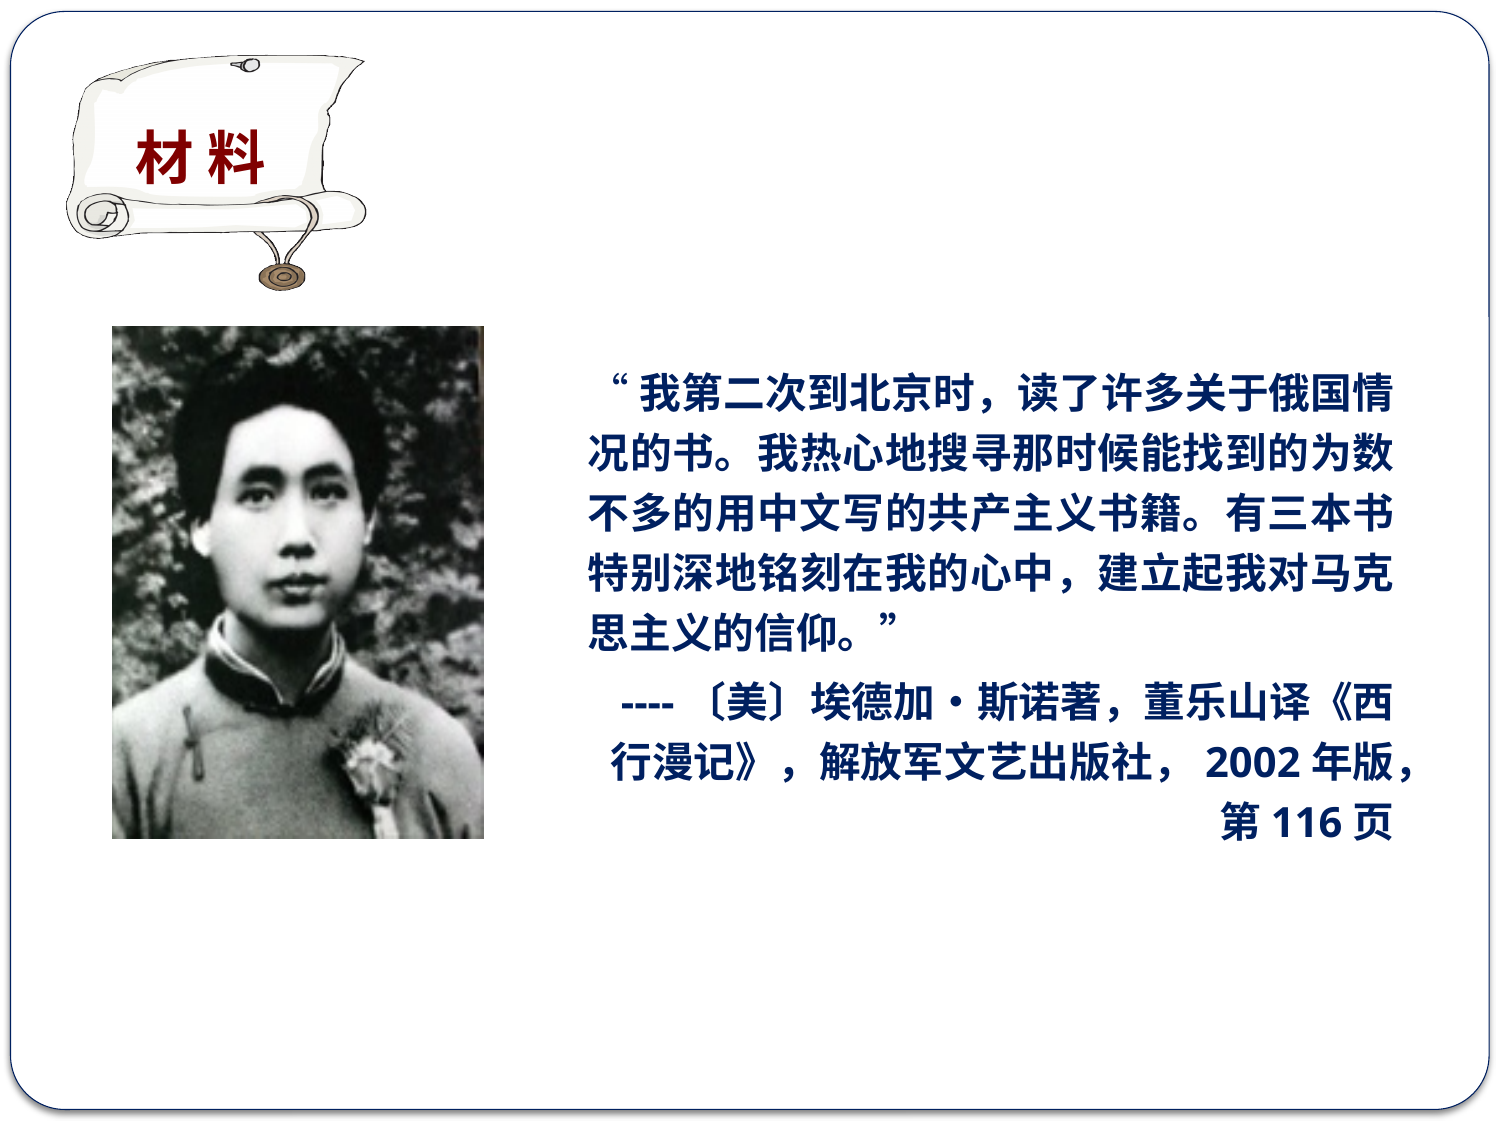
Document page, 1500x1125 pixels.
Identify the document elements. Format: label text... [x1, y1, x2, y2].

text_box “我第二次到北京时，读了许多关于俄国情况的书。我热心地搜寻那时候能找到的为数不多的用中文写的共产主义书籍。有三本书特别深地铭刻在我的心中，建立起我对马克思主义的信仰。” ----〔美〕埃德加•斯诺著，董乐山译《西行漫记》，解放军文艺出版社，2002年版，第116页 [572, 349, 1410, 853]
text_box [64, 54, 368, 291]
picture [111, 326, 484, 839]
